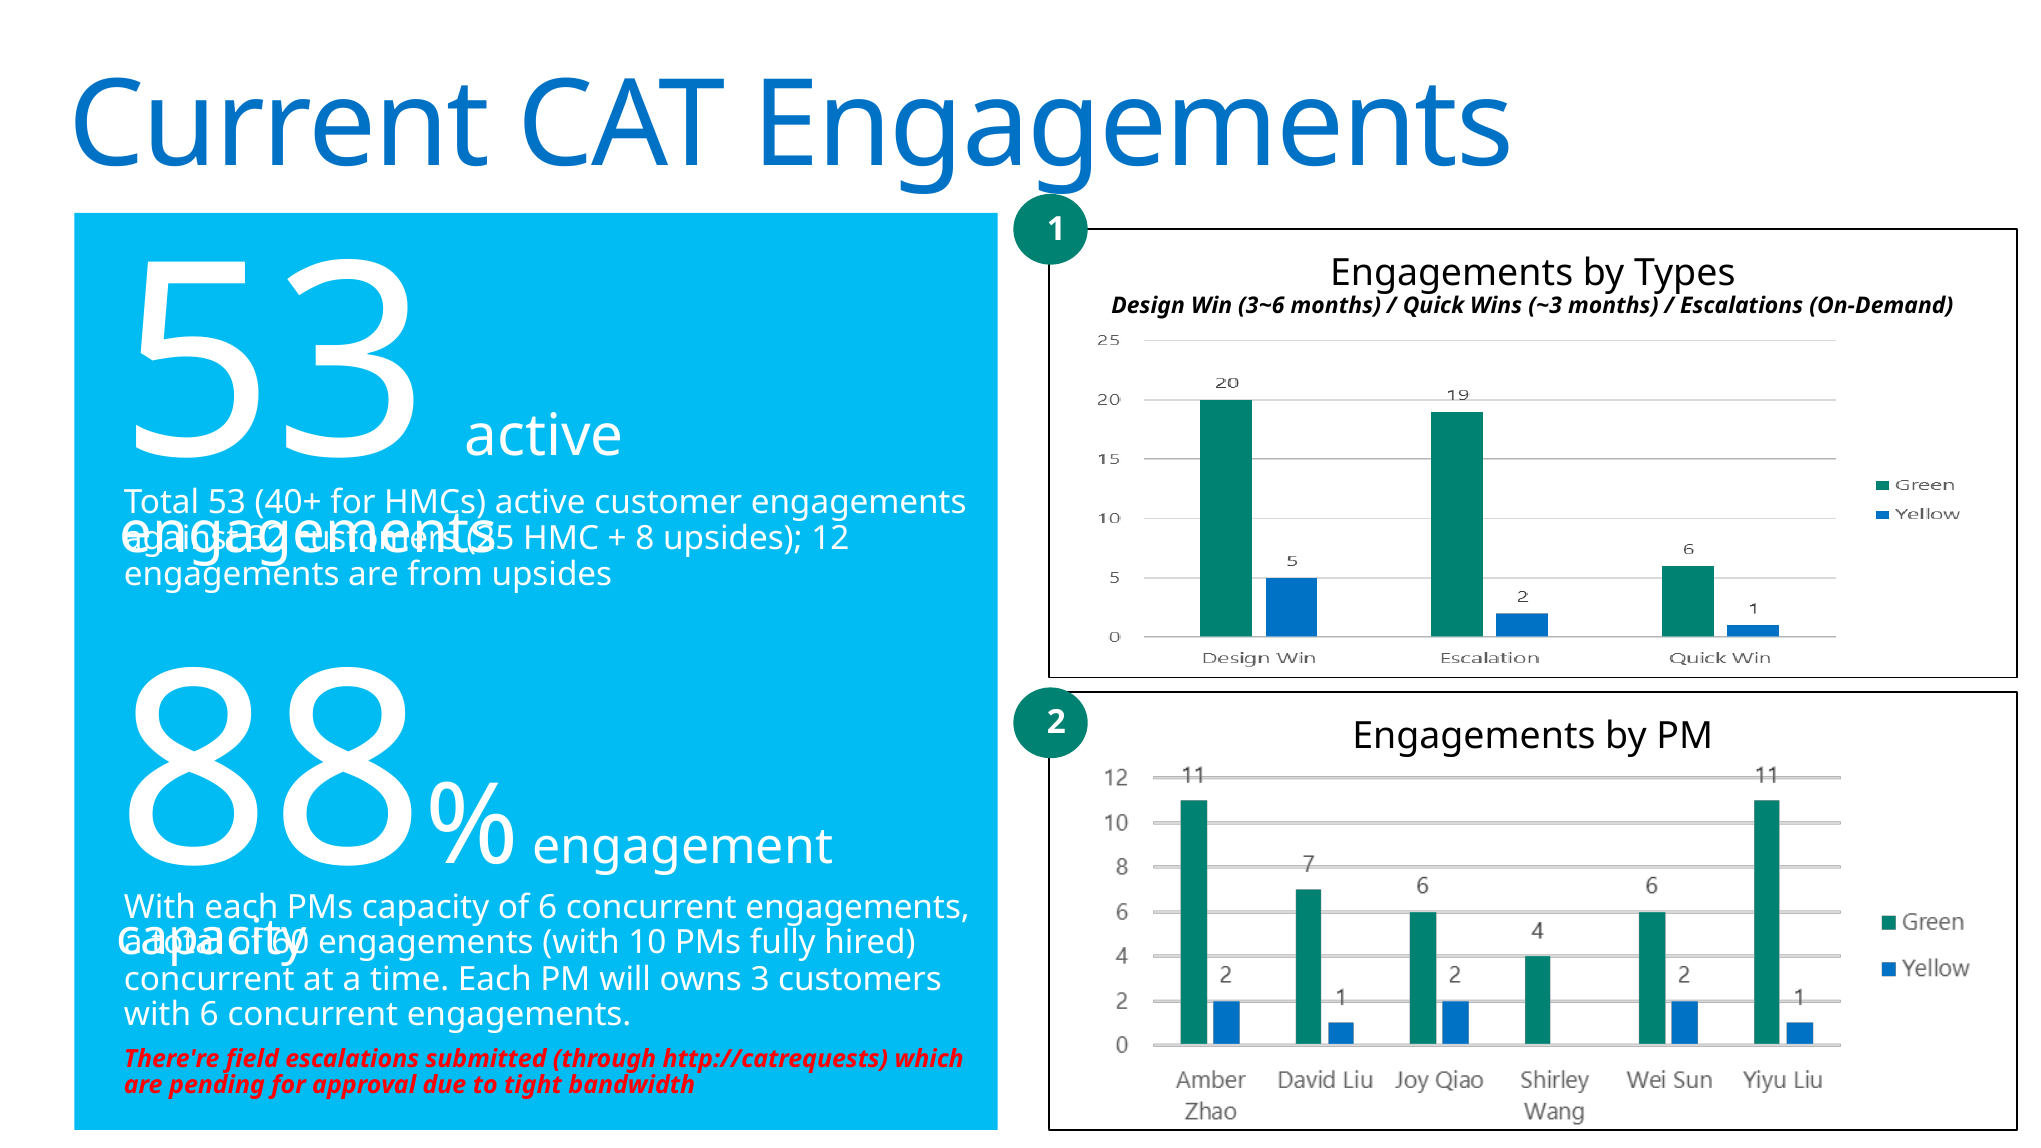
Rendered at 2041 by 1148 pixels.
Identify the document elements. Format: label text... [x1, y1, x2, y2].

picture [1079, 321, 1987, 678]
title Current CAT Engagements [45, 43, 1546, 224]
picture [1087, 749, 1996, 1142]
text_box 2 [1012, 686, 1089, 759]
text_box Engagements by PM [1048, 691, 2018, 1131]
text_box 1 [1012, 193, 1089, 266]
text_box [74, 212, 998, 1131]
text_box Engagements by Types Design Win (3~6 months) / Quick Wins (~3 months) / Escalations (On-Demand) [1048, 228, 2018, 678]
